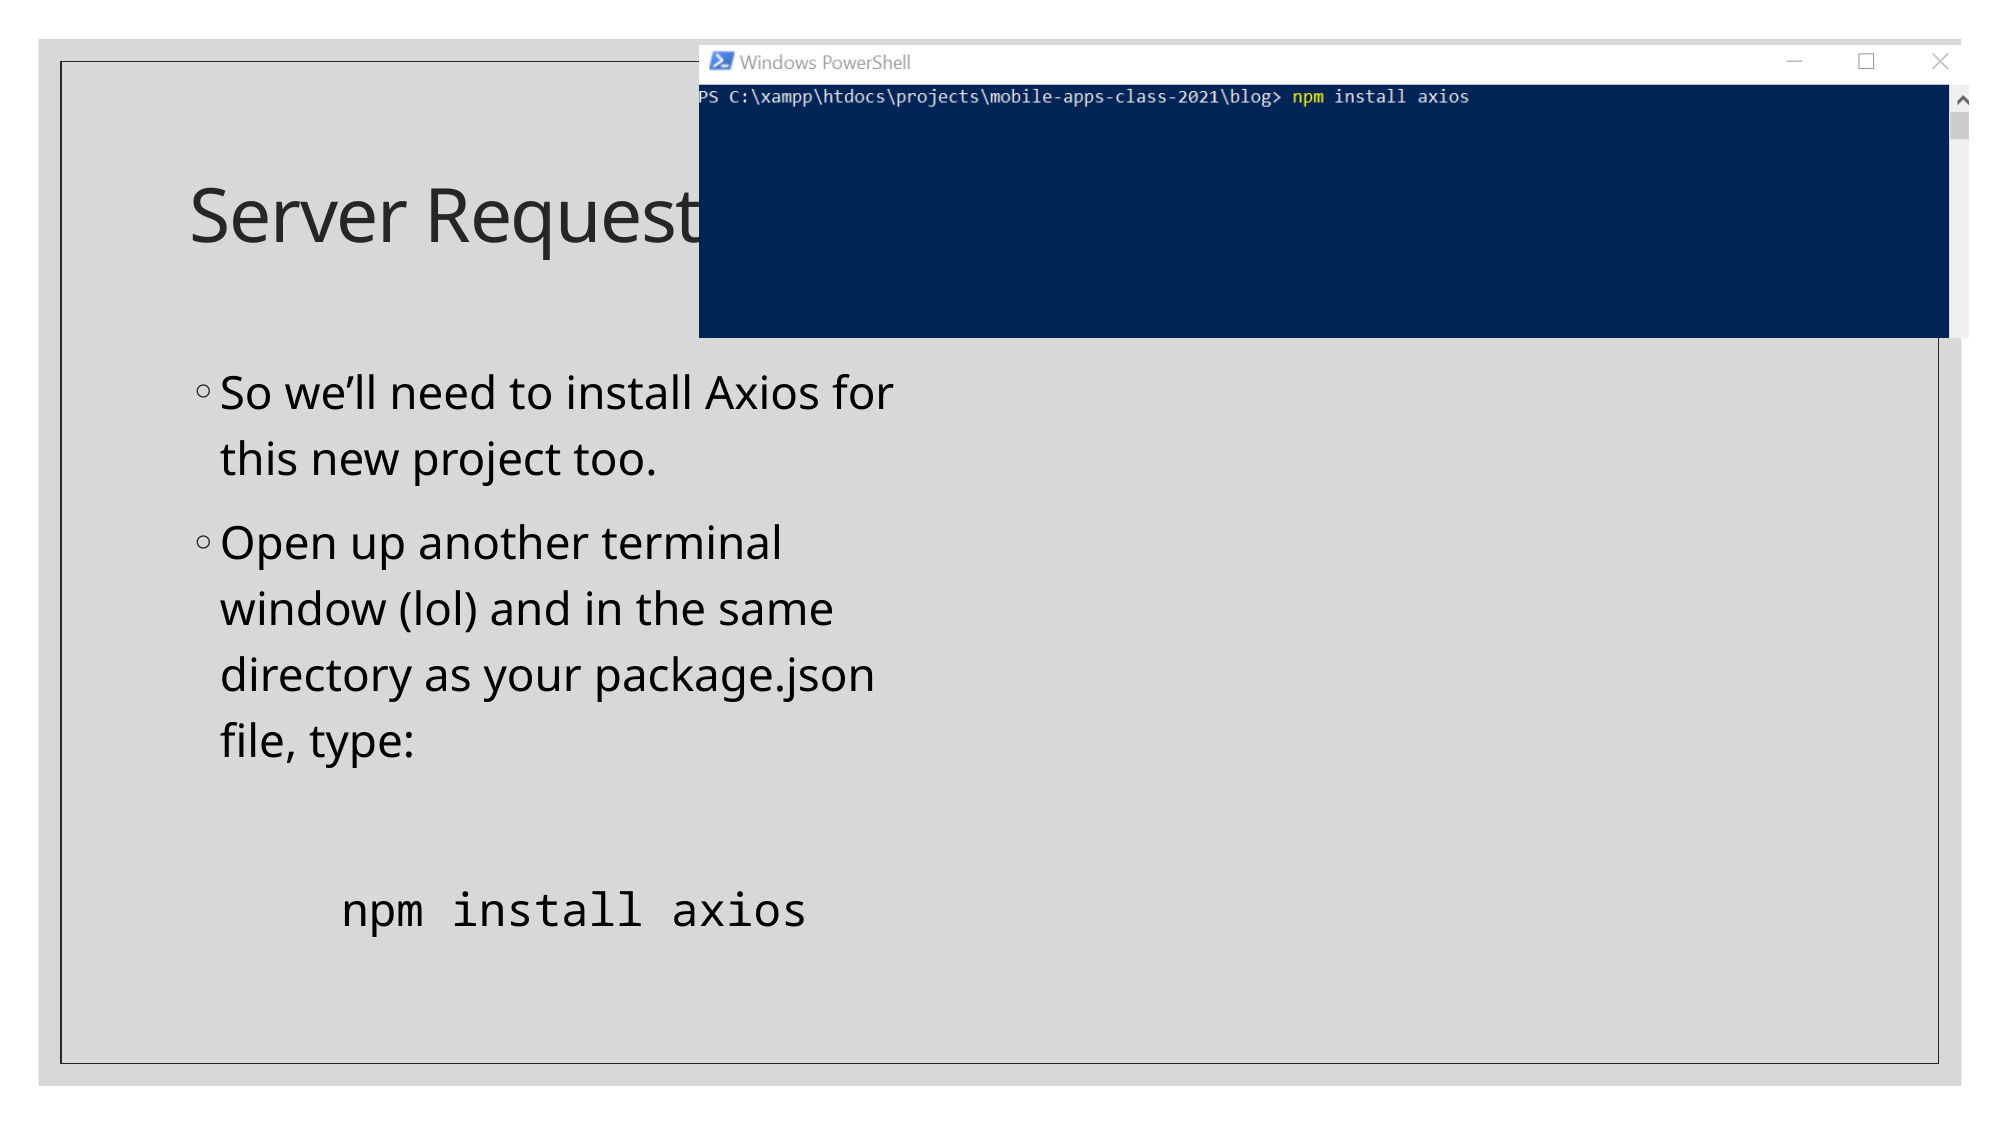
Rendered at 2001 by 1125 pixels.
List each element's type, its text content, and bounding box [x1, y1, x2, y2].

picture [699, 45, 1969, 338]
title Server Requests [174, 105, 693, 331]
list So we’ll need to install Axios for this new project too. Open up another terminal window (lol) and in the same directory as your package.json file, type: npm install axios [174, 345, 975, 977]
